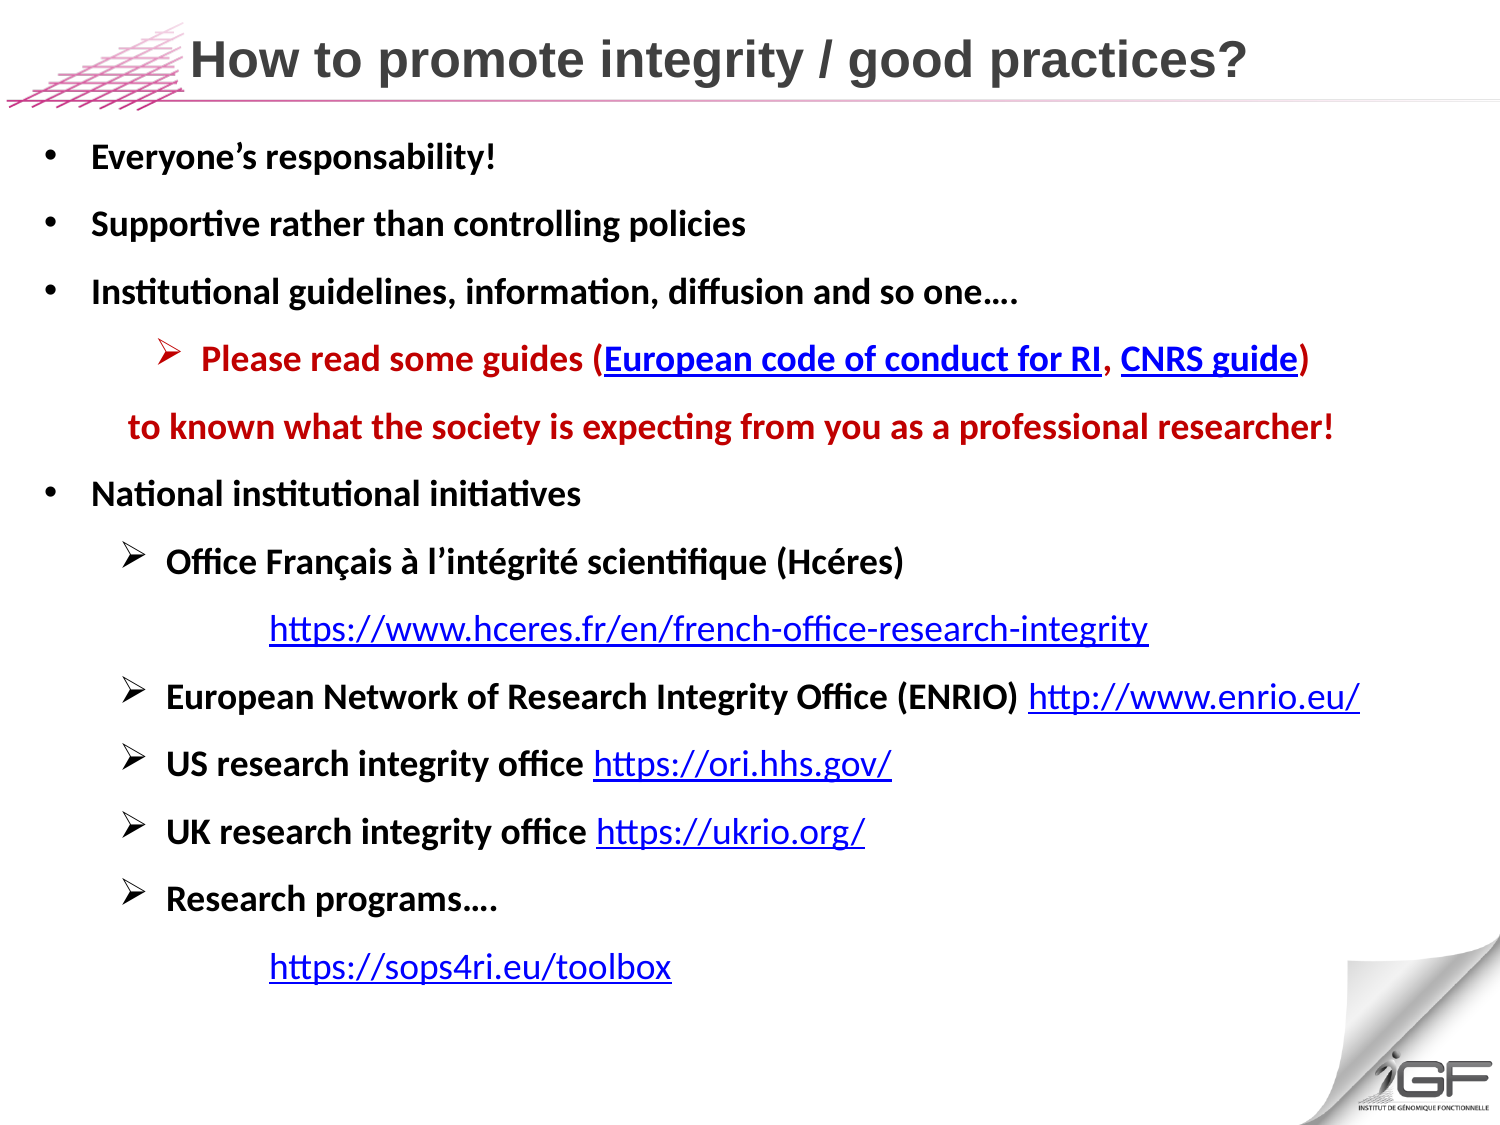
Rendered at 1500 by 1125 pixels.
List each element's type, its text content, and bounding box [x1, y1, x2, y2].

picture [6, 0, 175, 111]
text_box Everyone’s responsability! Supportive rather than controlling policies Institutional guidelines, information, diffusion and so one…. Please read some guides (European code of conduct for RI, CNRS guide) to known what the society is expecting from you as a professional researcher! National institutional initiatives Office Français à l’intégrité scientifique (Hcéres) https://www.hceres.fr/en/french-office-research-integrity European Network of Research Integrity Office (ENRIO) http://www.enrio.eu/ US research integrity office https://ori.hhs.gov/ UK research integrity office https://ukrio.org/ Research programs…. https://sops4ri.eu/toolbox [29, 101, 1436, 995]
picture [1221, 845, 1500, 1125]
title How to promote integrity / good practices? [175, 0, 1500, 114]
